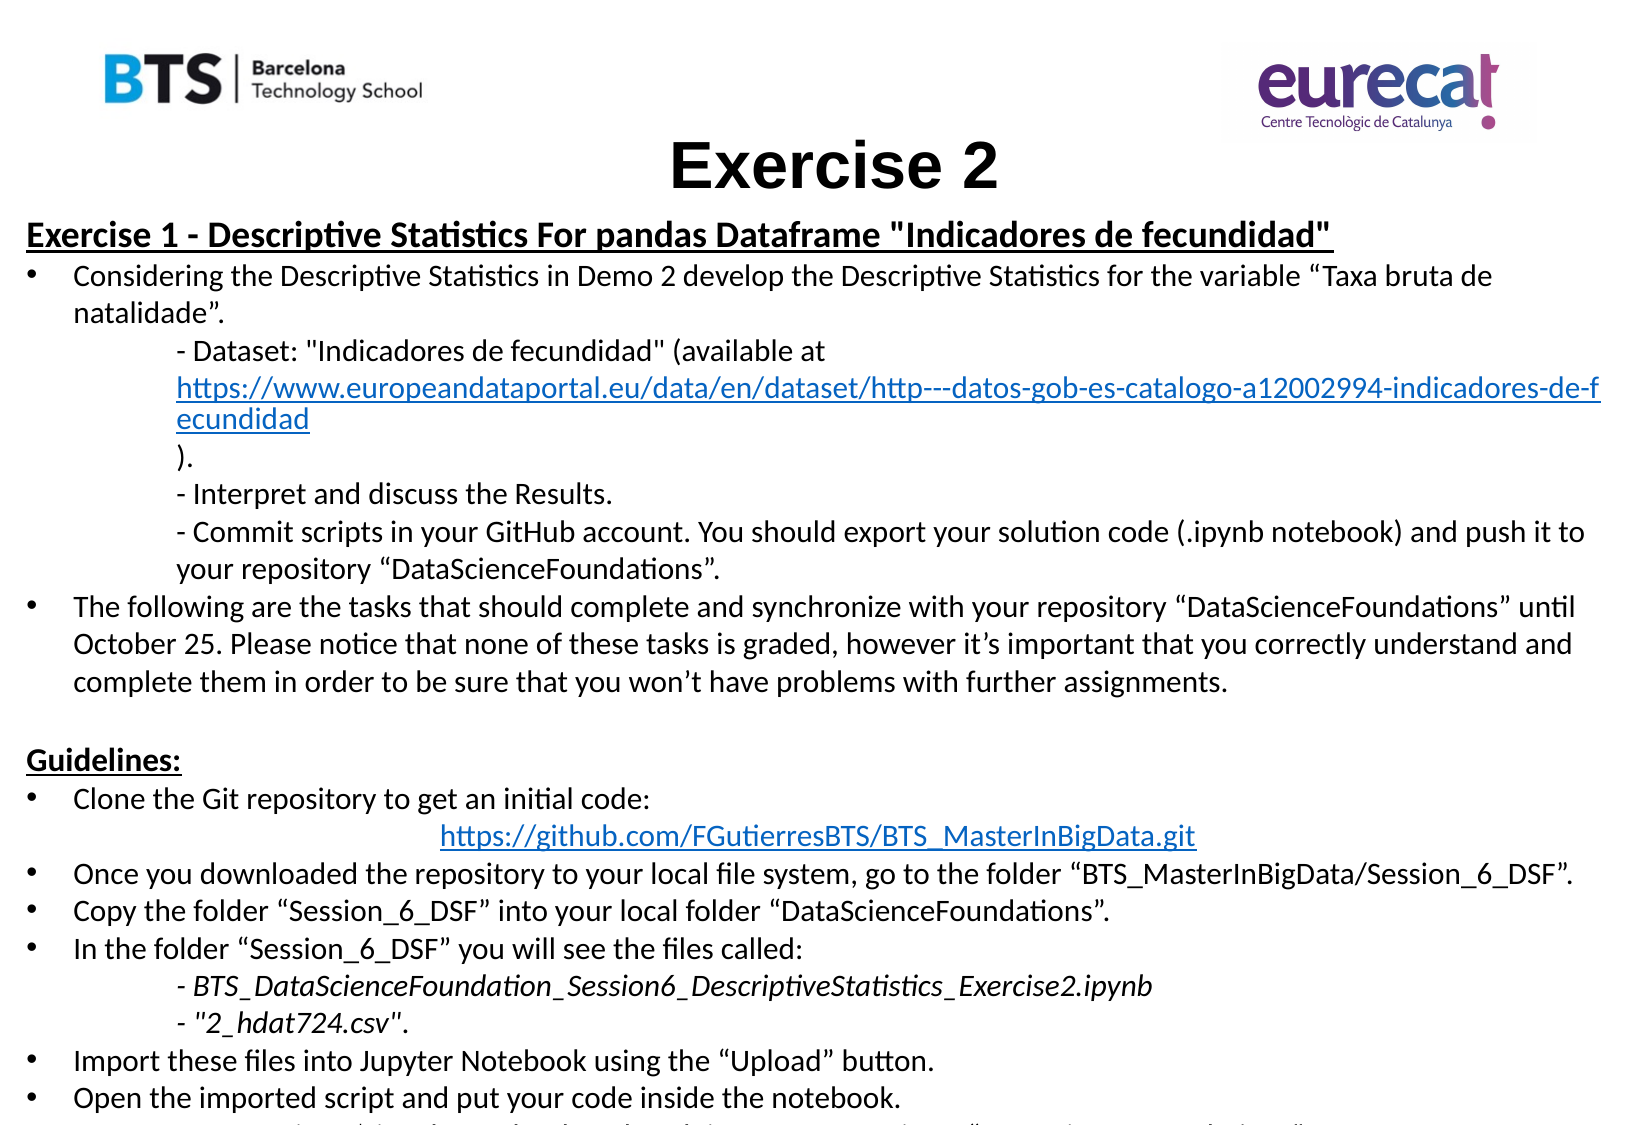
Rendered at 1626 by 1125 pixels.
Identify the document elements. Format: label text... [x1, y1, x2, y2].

text_box Exercise 2 [62, 60, 1563, 202]
text_box Exercise 1 - Descriptive Statistics For pandas Dataframe "Indicadores de fecundidad" Considering the Descriptive Statistics in Demo 2 develop the Descriptive Statistics for the variable “Taxa bruta de natalidade”. - Dataset: "Indicadores de fecundidad" (available at https://www.europeandataportal.eu/data/en/dataset/http---datos-gob-es-catalogo-a12002994-indicadores-de-fecundidad). - Interpret and discuss the Results. - Commit scripts in your GitHub account. You should export your solution code (.ipynb notebook) and push it to your repository “DataScienceFoundations”. The following are the tasks that should complete and synchronize with your repository “DataScienceFoundations” until October 25. Please notice that none of these tasks is graded, however it’s important that you correctly understand and complete them in order to be sure that you won’t have problems with further assignments. Guidelines: Clone the Git repository to get an initial code: https://github.com/FGutierresBTS/BTS_MasterInBigData.git Once you downloaded the repository to your local file system, go to the folder “BTS_MasterInBigData/Session_6_DSF”. Copy the folder “Session_6_DSF” into your local folder “DataScienceFoundations”. In the folder “Session_6_DSF” you will see the files called: - BTS_DataScienceFoundation_Session6_DescriptiveStatistics_Exercise2.ipynb - "2_hdat724.csv". Import these files into Jupyter Notebook using the “Upload” button. Open the imported script and put your code inside the notebook. Export your Exercise2 *.ipynb notebook and push it to your repository “DataScienceFoundations”. [11, 202, 1625, 1125]
picture [83, 38, 445, 119]
picture [1221, 42, 1537, 143]
